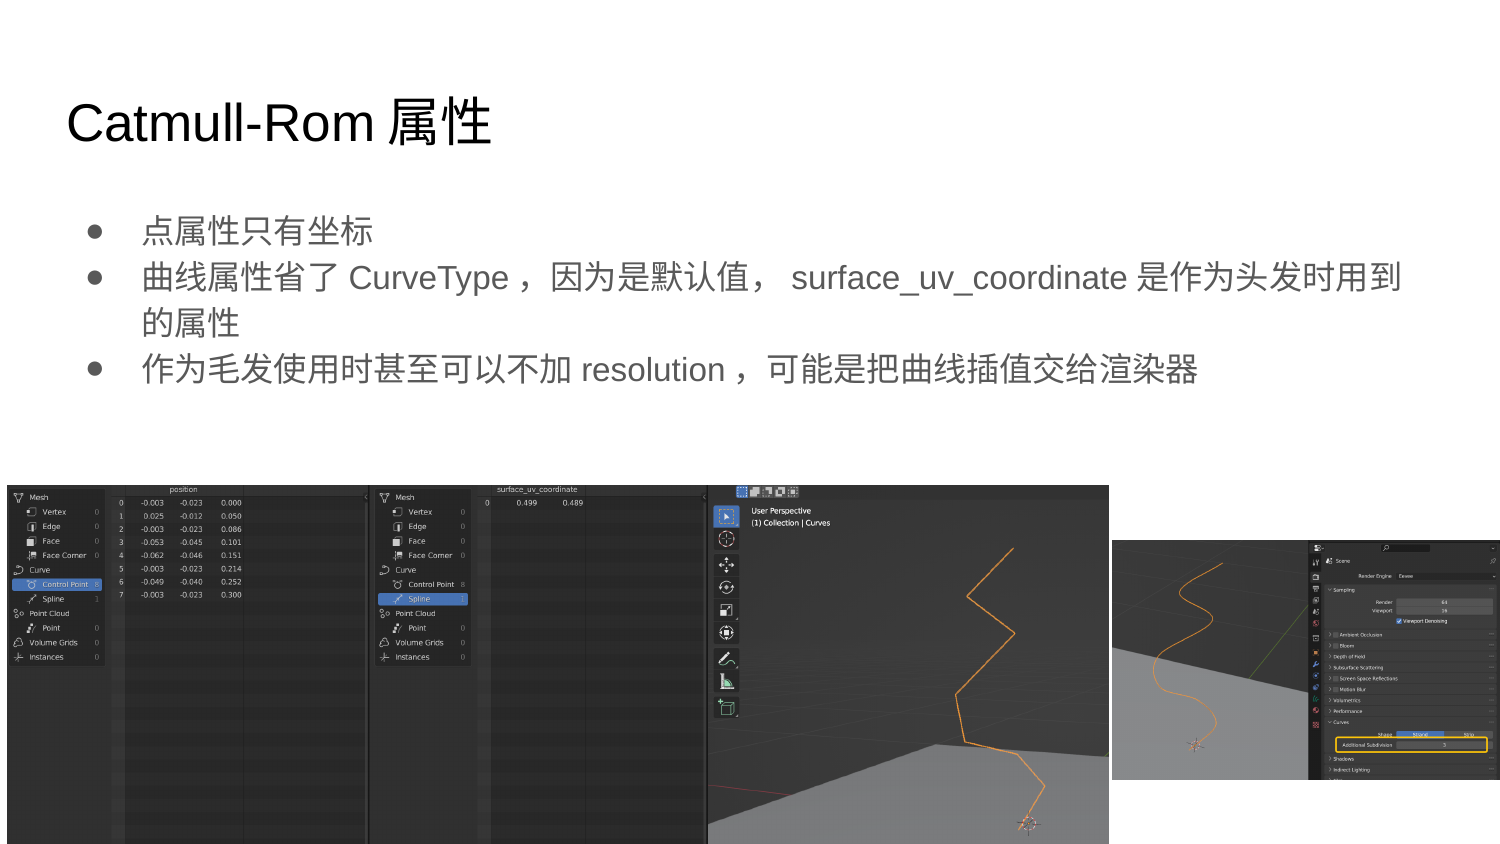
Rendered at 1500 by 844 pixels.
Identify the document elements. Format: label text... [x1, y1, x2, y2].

title Catmull-Rom属性 [51, 72, 1449, 167]
picture [7, 485, 1109, 844]
list 点属性只有坐标 曲线属性省了CurveType，因为是默认值，surface_uv_coordinate是作为头发时用到的属性 作为毛发使用时甚至可以不加resolution，可能是把曲线插值交给渲染器 [51, 189, 1449, 538]
picture [1112, 540, 1500, 780]
